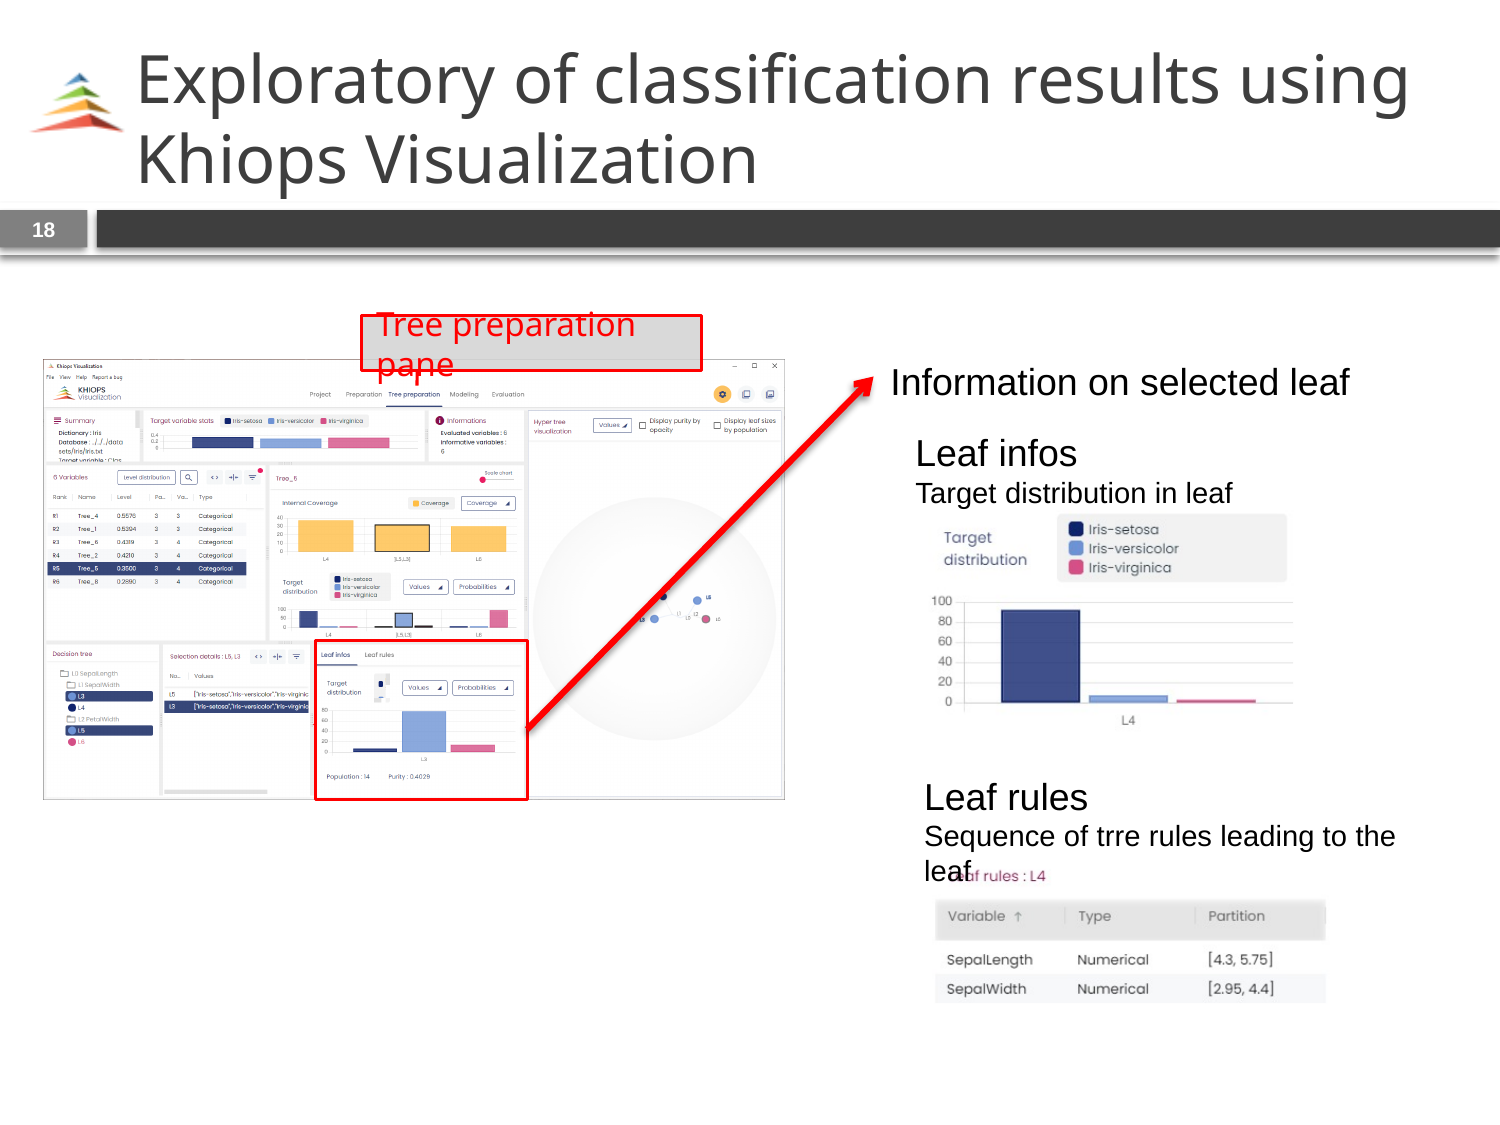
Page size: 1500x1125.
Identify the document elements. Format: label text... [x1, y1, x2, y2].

picture [3, 55, 132, 153]
slide_number 18 [0, 208, 88, 249]
text_box Information on selected leaf [875, 350, 1385, 411]
text_box Leaf rules Sequence of trre rules leading to the leaf [909, 765, 1467, 895]
text_box Leaf infos Target distribution in leaf [900, 421, 1410, 517]
picture [932, 853, 1330, 1125]
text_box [526, 376, 874, 730]
picture [43, 358, 785, 800]
picture [911, 493, 1310, 746]
text_box Tree preparation pane [360, 314, 703, 357]
title Exploratory of classification results using Khiops Visualization [120, 25, 1467, 209]
